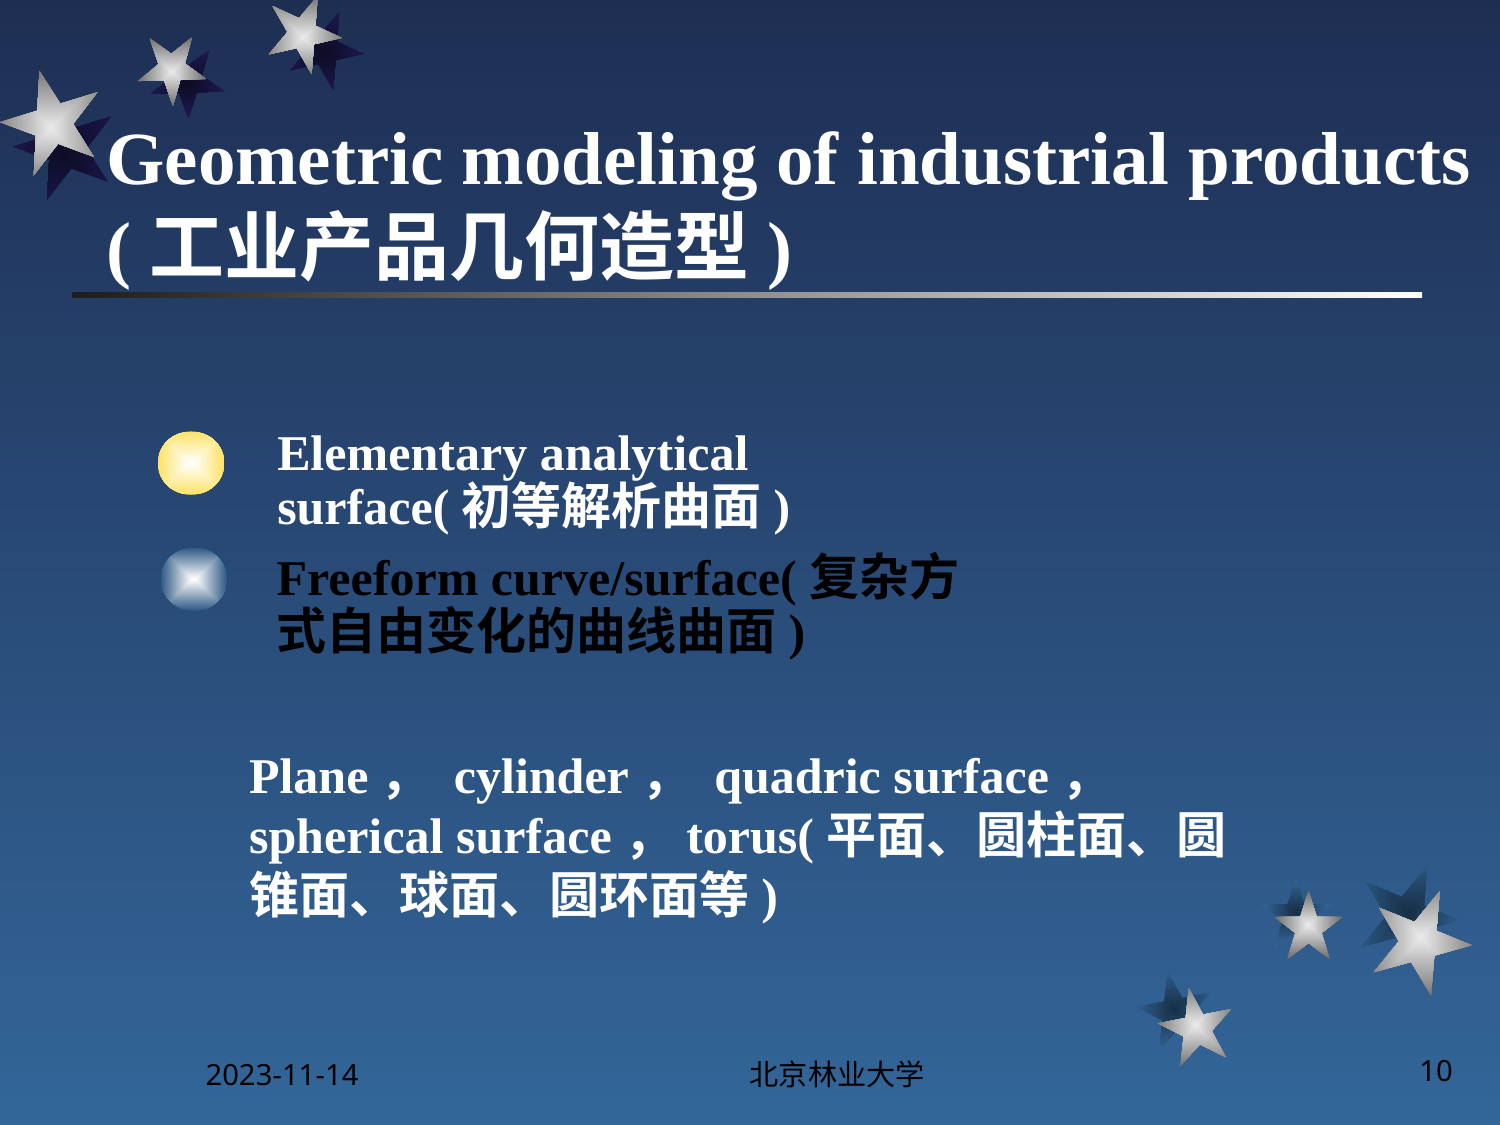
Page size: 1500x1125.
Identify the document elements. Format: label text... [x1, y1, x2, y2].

slide_number 10 [1155, 1024, 1468, 1100]
text_box [160, 547, 228, 611]
text_box Plane， cylinder， quadric surface， spherical surface，torus(平面、圆柱面、圆锥面、球面、圆环面等) [234, 735, 1252, 931]
text_box [157, 431, 225, 495]
title Geometric modeling of industrial products (工业产品几何造型) [91, 57, 1500, 297]
text_box Freeform curve/surface(复杂方式自由变化的曲线曲面) [261, 544, 1009, 735]
text_box Elementary analytical surface(初等解析曲面) [262, 419, 825, 535]
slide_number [190, 1024, 504, 1100]
footer 北京林业大学 [600, 1024, 1075, 1100]
